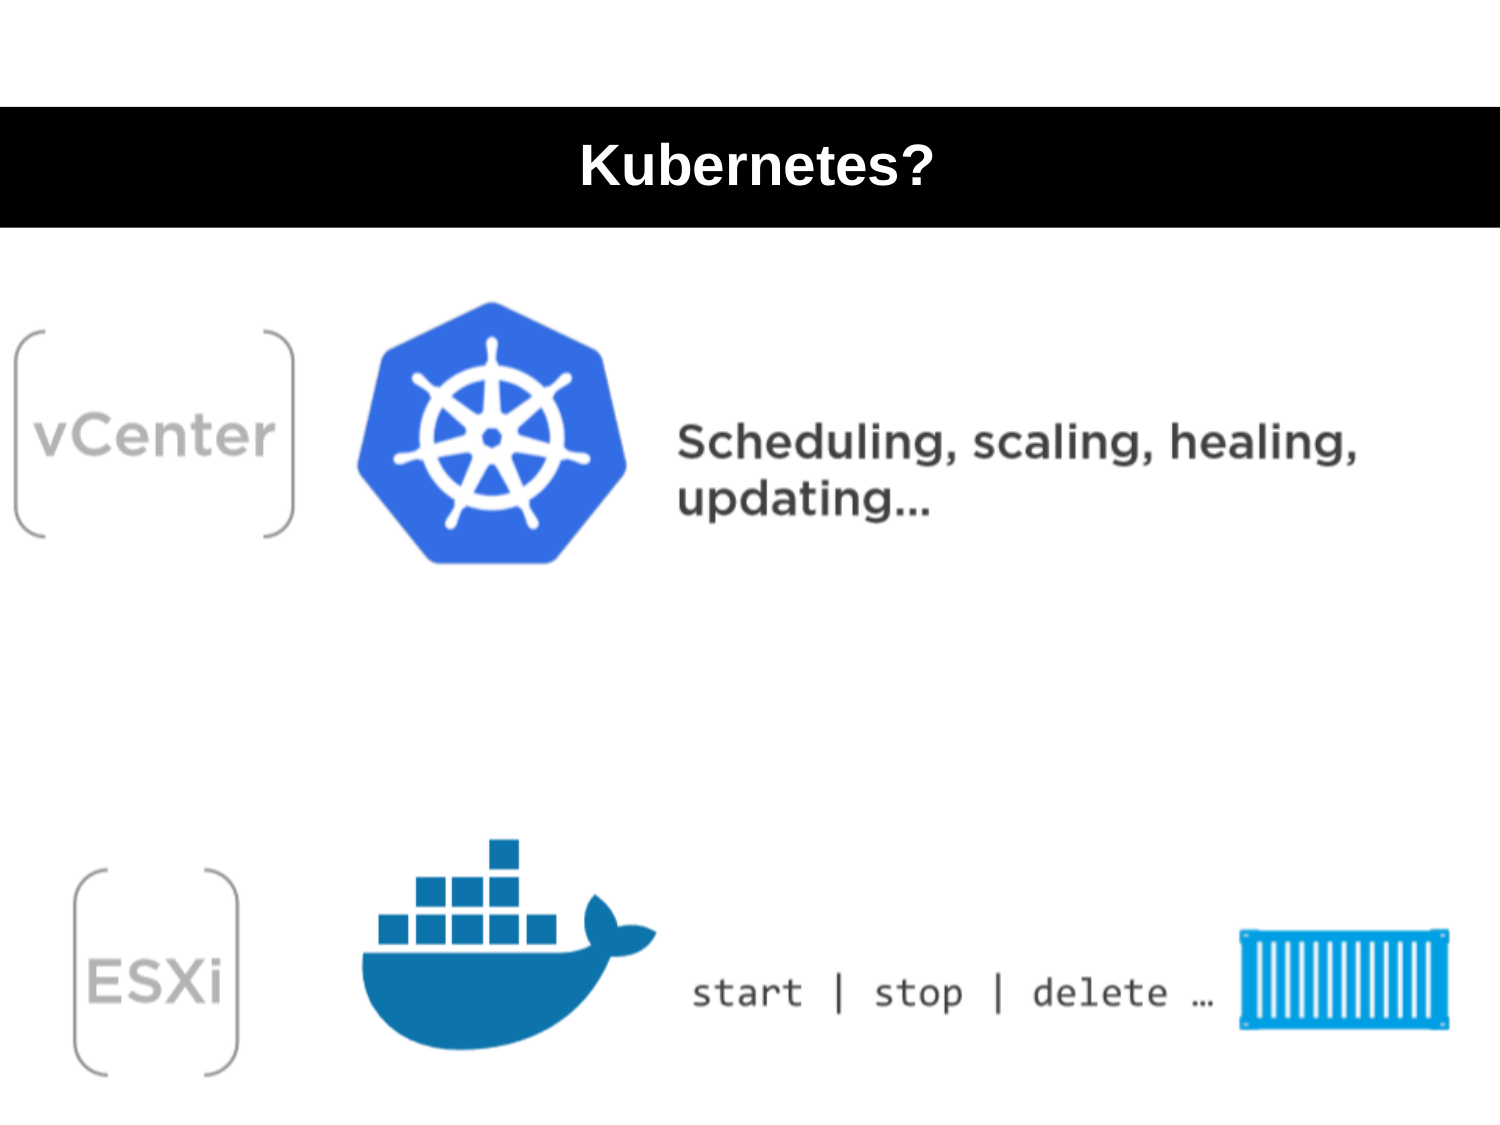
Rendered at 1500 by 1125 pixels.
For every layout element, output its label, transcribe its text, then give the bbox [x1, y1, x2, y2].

title Kubernetes? [68, 105, 1448, 228]
picture [0, 291, 1500, 1103]
text_box [0, 105, 1500, 230]
